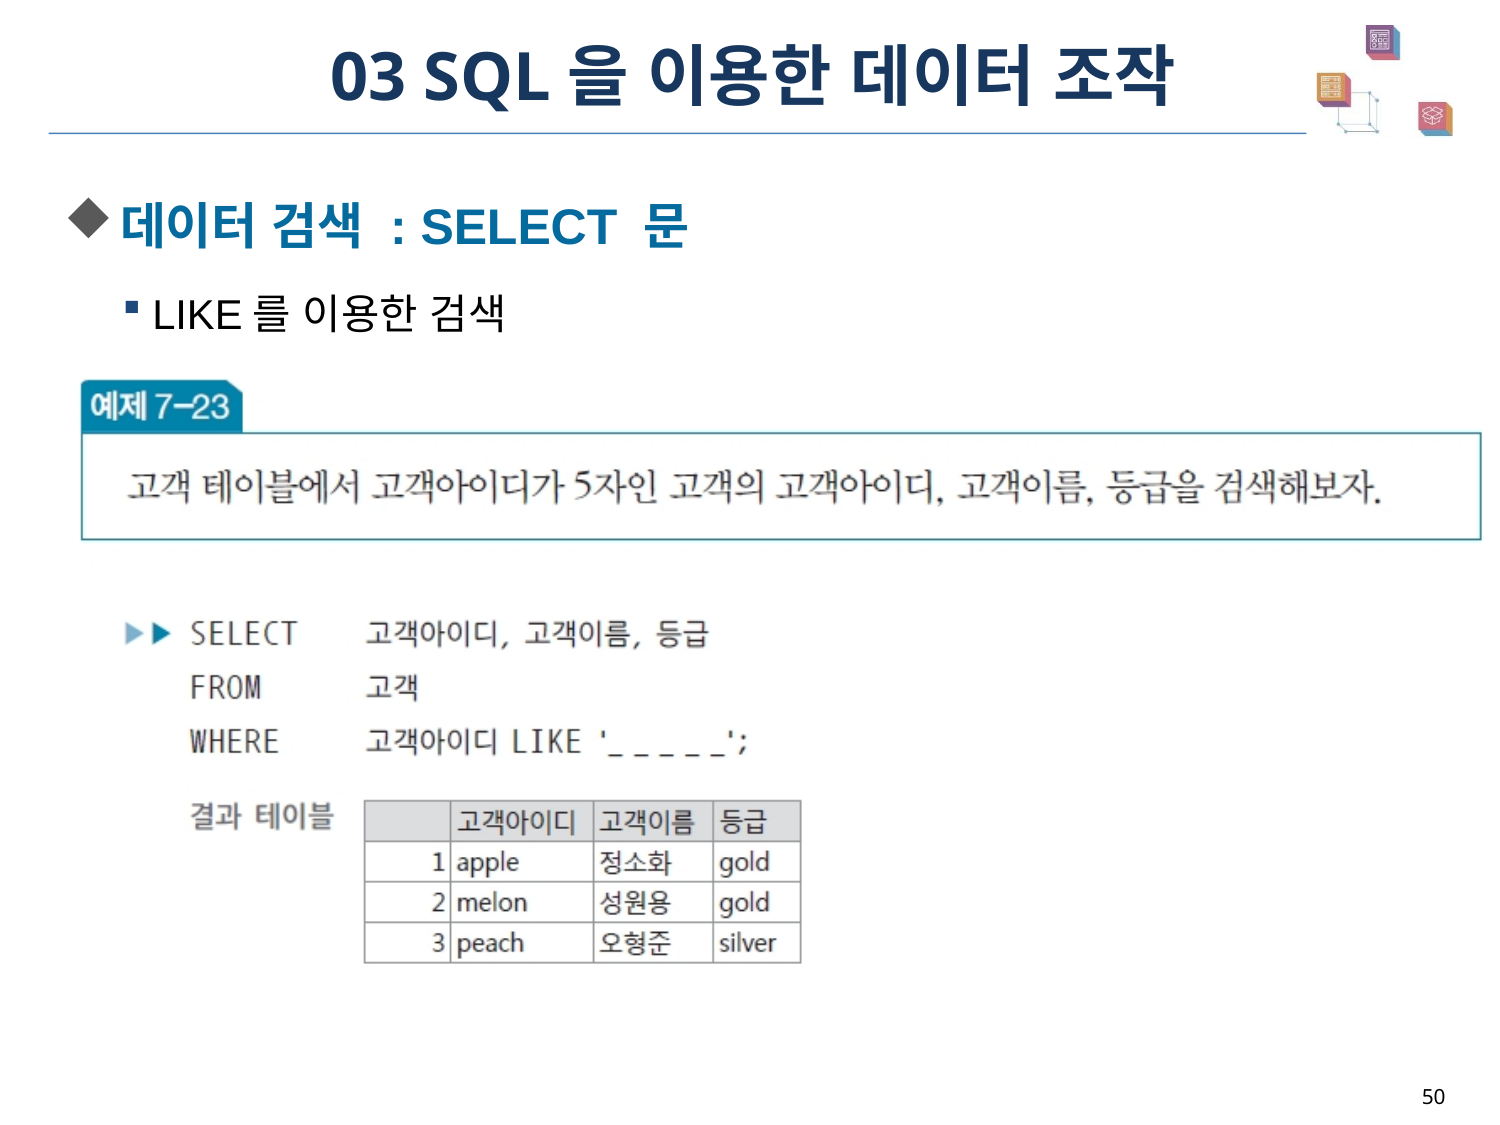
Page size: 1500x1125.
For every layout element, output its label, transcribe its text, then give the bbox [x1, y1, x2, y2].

list 데이터 검색 : SELECT 문 LIKE를 이용한 검색 [48, 187, 1452, 1097]
title 03 SQL을 이용한 데이터 조작 [48, 25, 1459, 123]
picture [1316, 123, 1453, 138]
picture [77, 377, 1487, 969]
